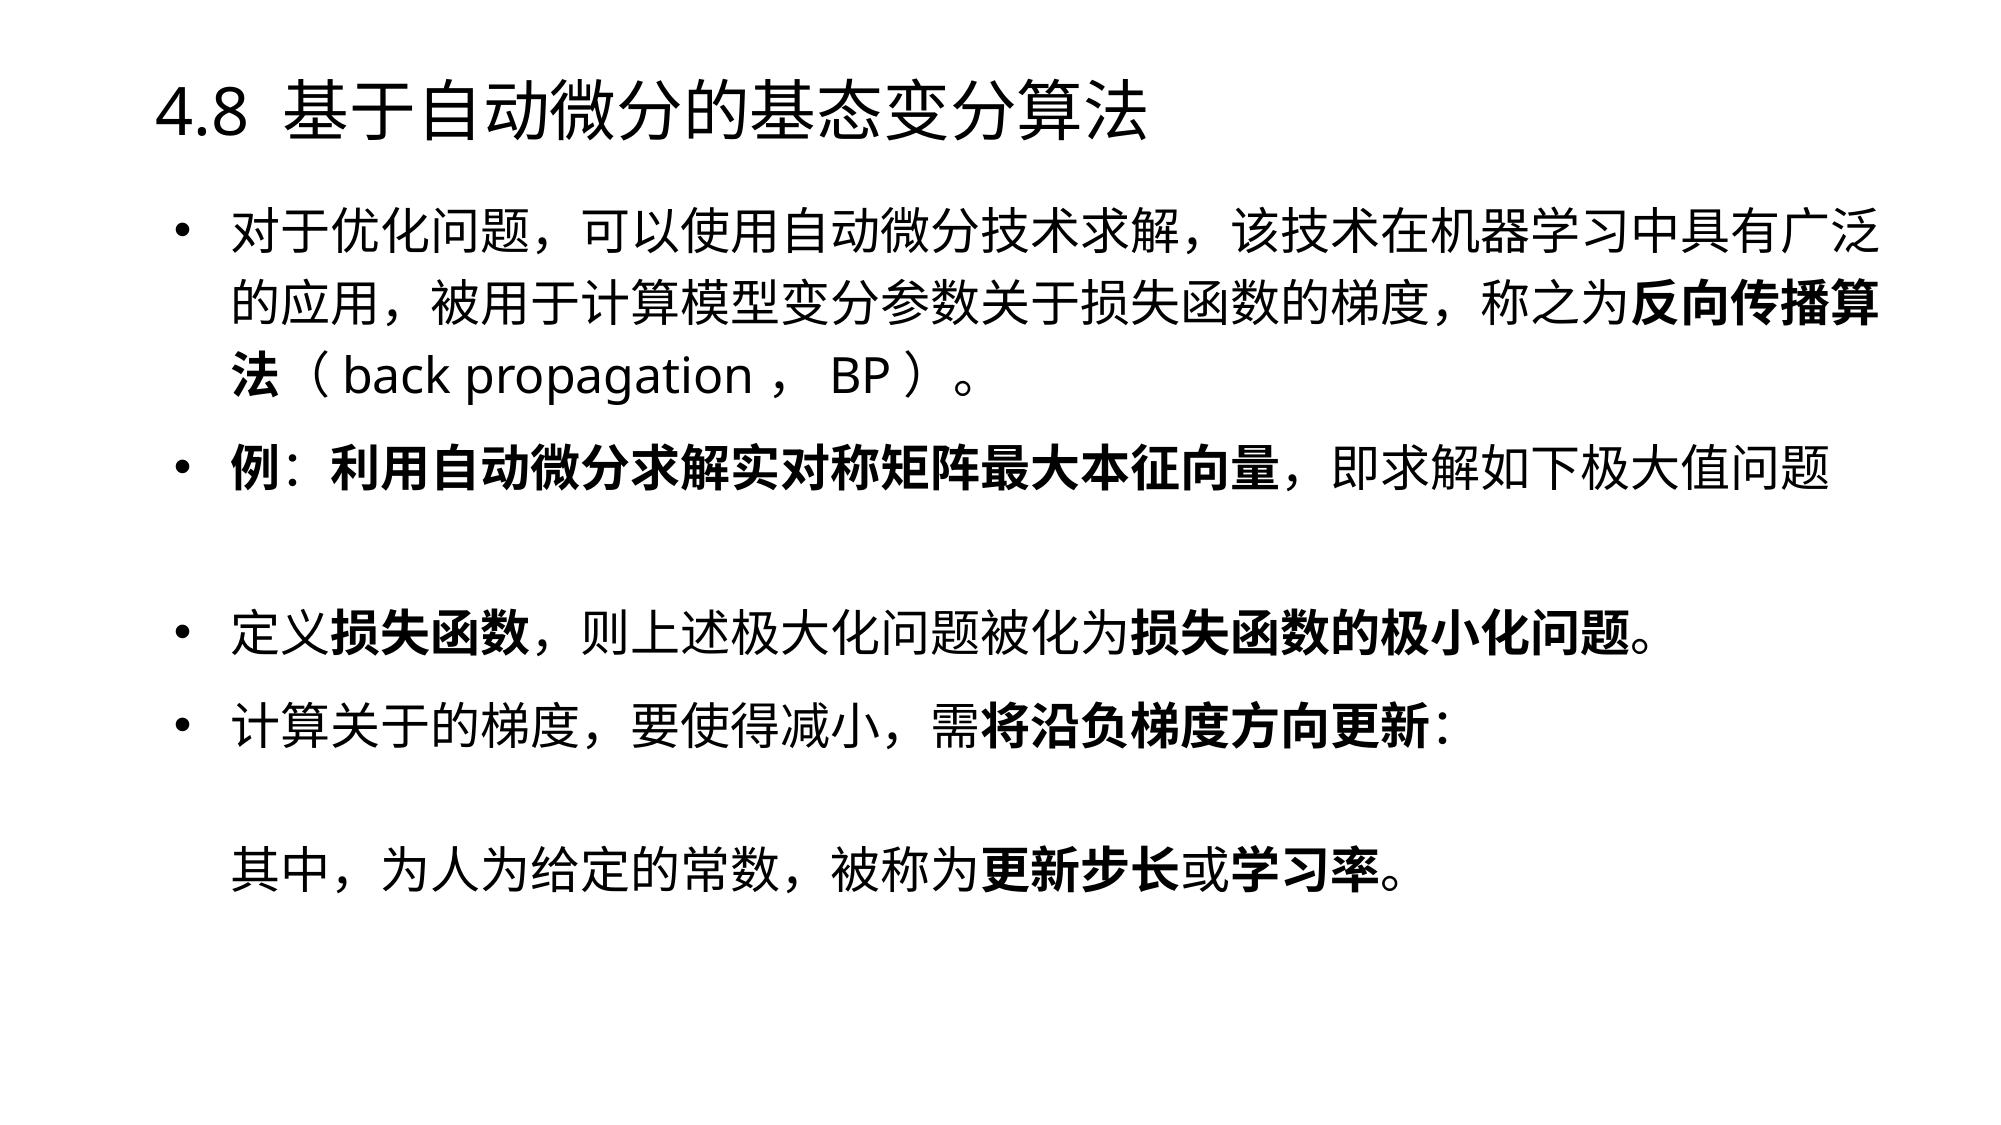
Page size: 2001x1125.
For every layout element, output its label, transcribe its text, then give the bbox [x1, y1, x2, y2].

text_box 4.8 基于自动微分的基态变分算法 [140, 60, 1892, 156]
